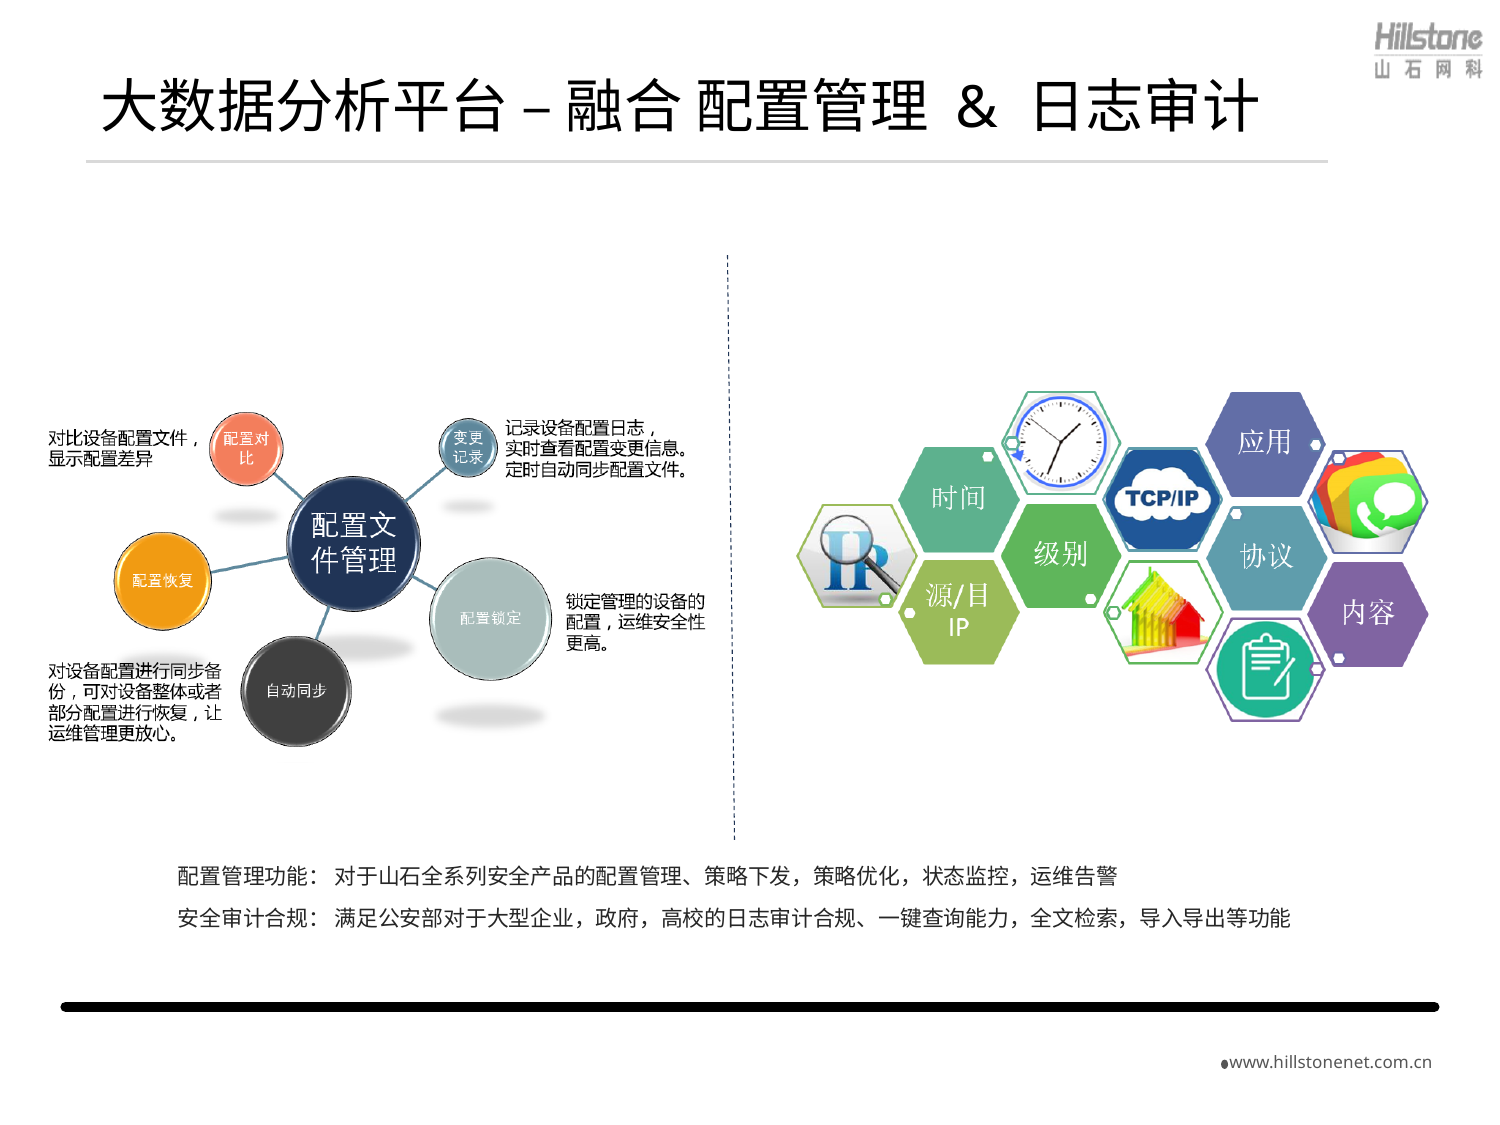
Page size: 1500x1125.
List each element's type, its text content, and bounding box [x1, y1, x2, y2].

title 大数据分析平台 – 融合 配置管理 & 日志审计 [85, 59, 1293, 159]
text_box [727, 255, 735, 842]
picture [1363, 13, 1492, 85]
picture [33, 404, 719, 763]
text_box 配置管理功能： 对于山石全系列安全产品的配置管理、策略下发，策略优化，状态监控，运维告警 安全审计合规： 满足公安部对于大型企业，政府，高校的日志审计合规、一键查询能力，全文检索，导入导出等功能 [158, 841, 1347, 939]
picture [774, 367, 1447, 730]
